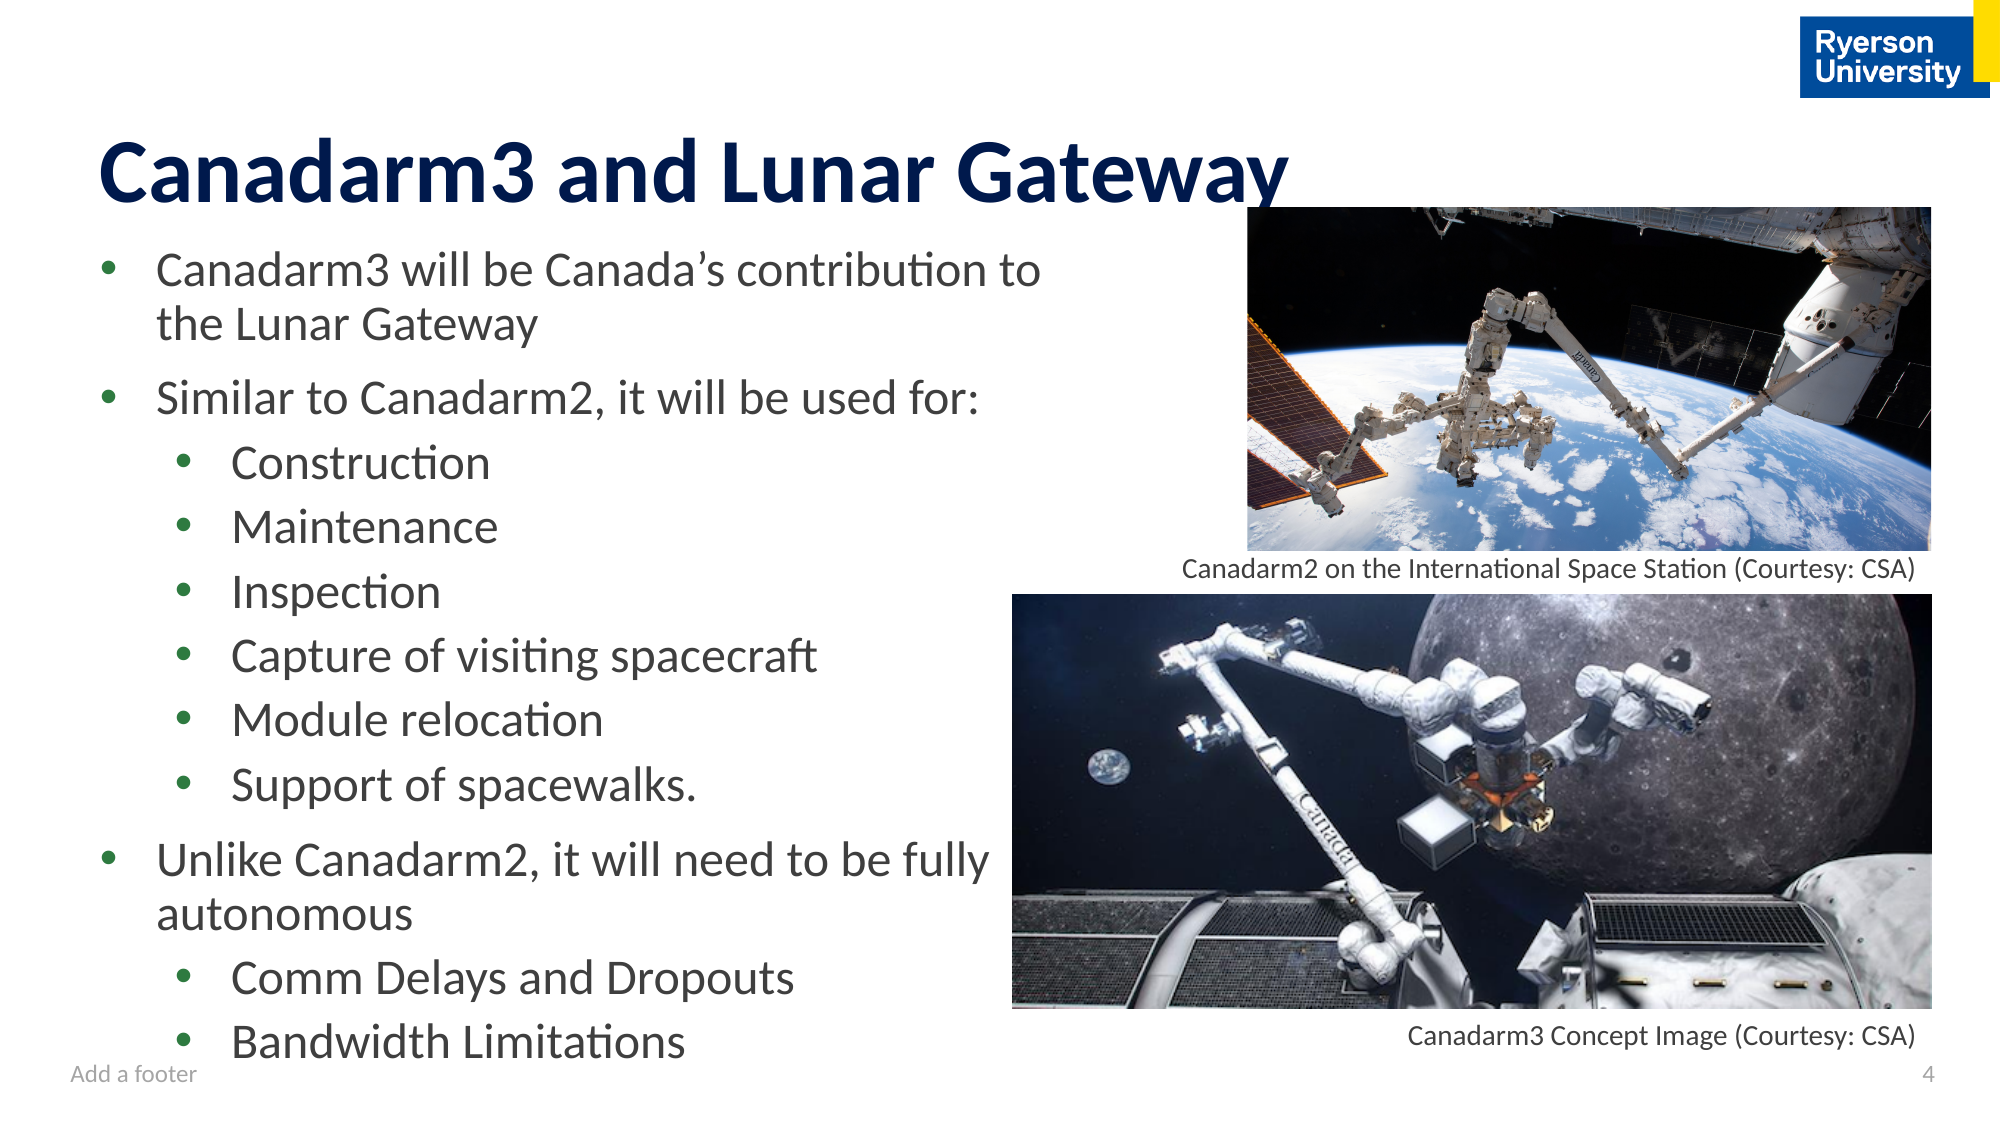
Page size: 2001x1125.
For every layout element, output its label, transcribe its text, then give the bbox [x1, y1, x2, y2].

picture [1800, 0, 2000, 98]
picture [1247, 207, 1932, 551]
title Canadarm3 and Lunar Gateway [85, 34, 1453, 223]
text_box Canadarm3 Concept Image (Courtesy: CSA) [1098, 1010, 1931, 1059]
list Canadarm3 will be Canada’s contribution to the Lunar Gateway Similar to Canadarm2, it will be used for: Construction Maintenance Inspection Capture of visiting spacecraft Module relocation Support of spacewalks. Unlike Canadarm2, it will need to be fully autonomous Comm Delays and Dropouts Bandwidth Limitations [85, 235, 1078, 950]
slide_number 4 [1828, 1042, 1950, 1103]
footer Add a footer [55, 1042, 731, 1103]
picture [1012, 594, 1932, 1010]
text_box Canadarm2 on the International Space Station (Courtesy: CSA) [1098, 541, 1931, 592]
